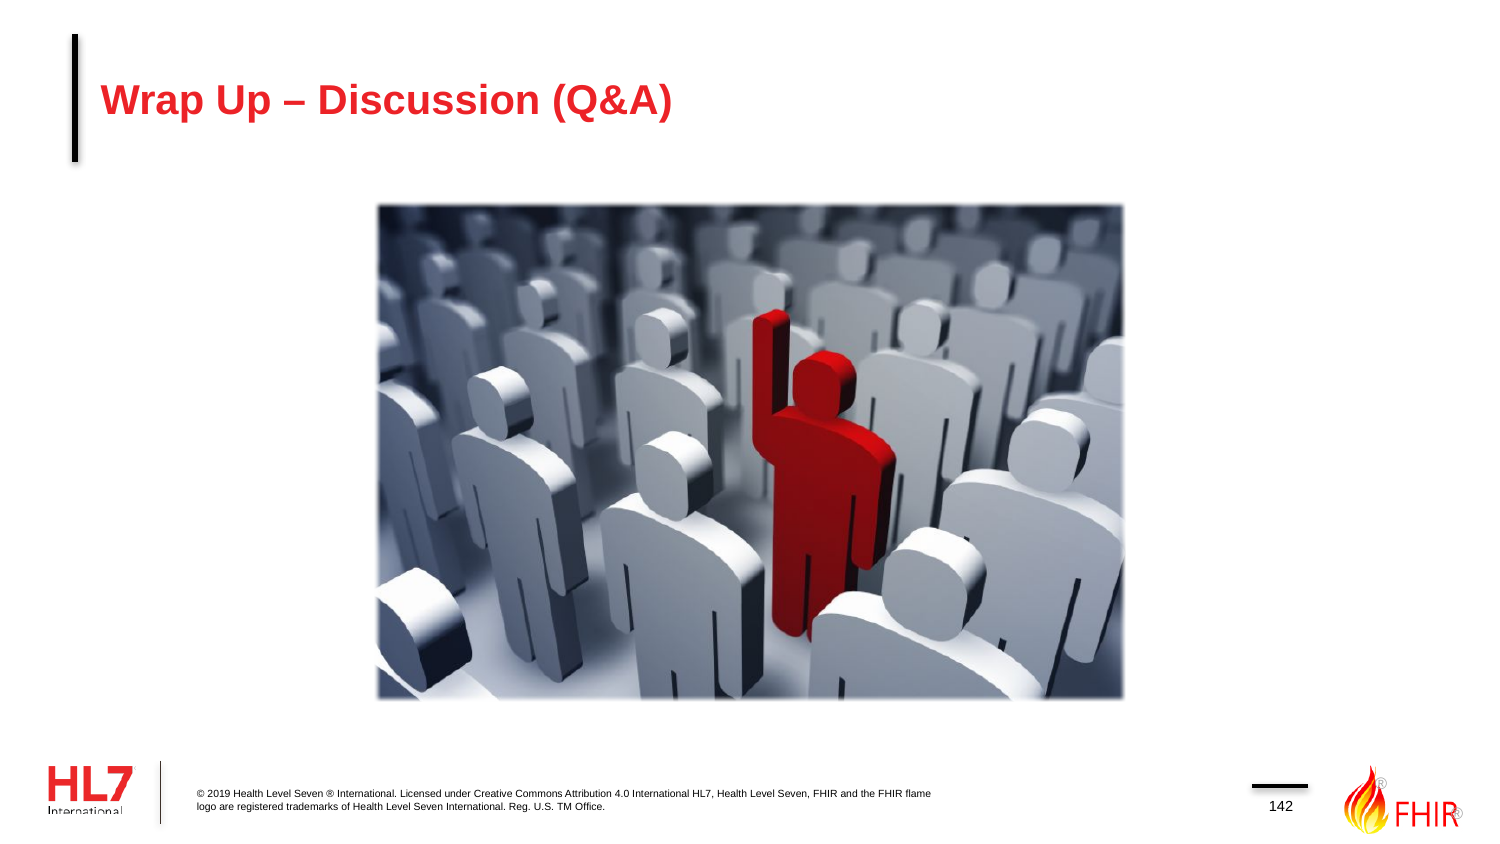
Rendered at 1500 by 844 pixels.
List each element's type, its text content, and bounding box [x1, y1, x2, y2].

slide_number 142 [1258, 786, 1304, 814]
picture [374, 201, 1126, 702]
picture [1339, 760, 1463, 837]
footer © 2019 Health Level Seven ® International. Licensed under Creative Commons Attribution 4.0 International HL7, Health Level Seven, FHIR and the FHIR flame logo are registered trademarks of Health Level Seven International. Reg. U.S. TM Office. [196, 786, 941, 813]
title Wrap Up – Discussion (Q&A) [100, 33, 1451, 163]
